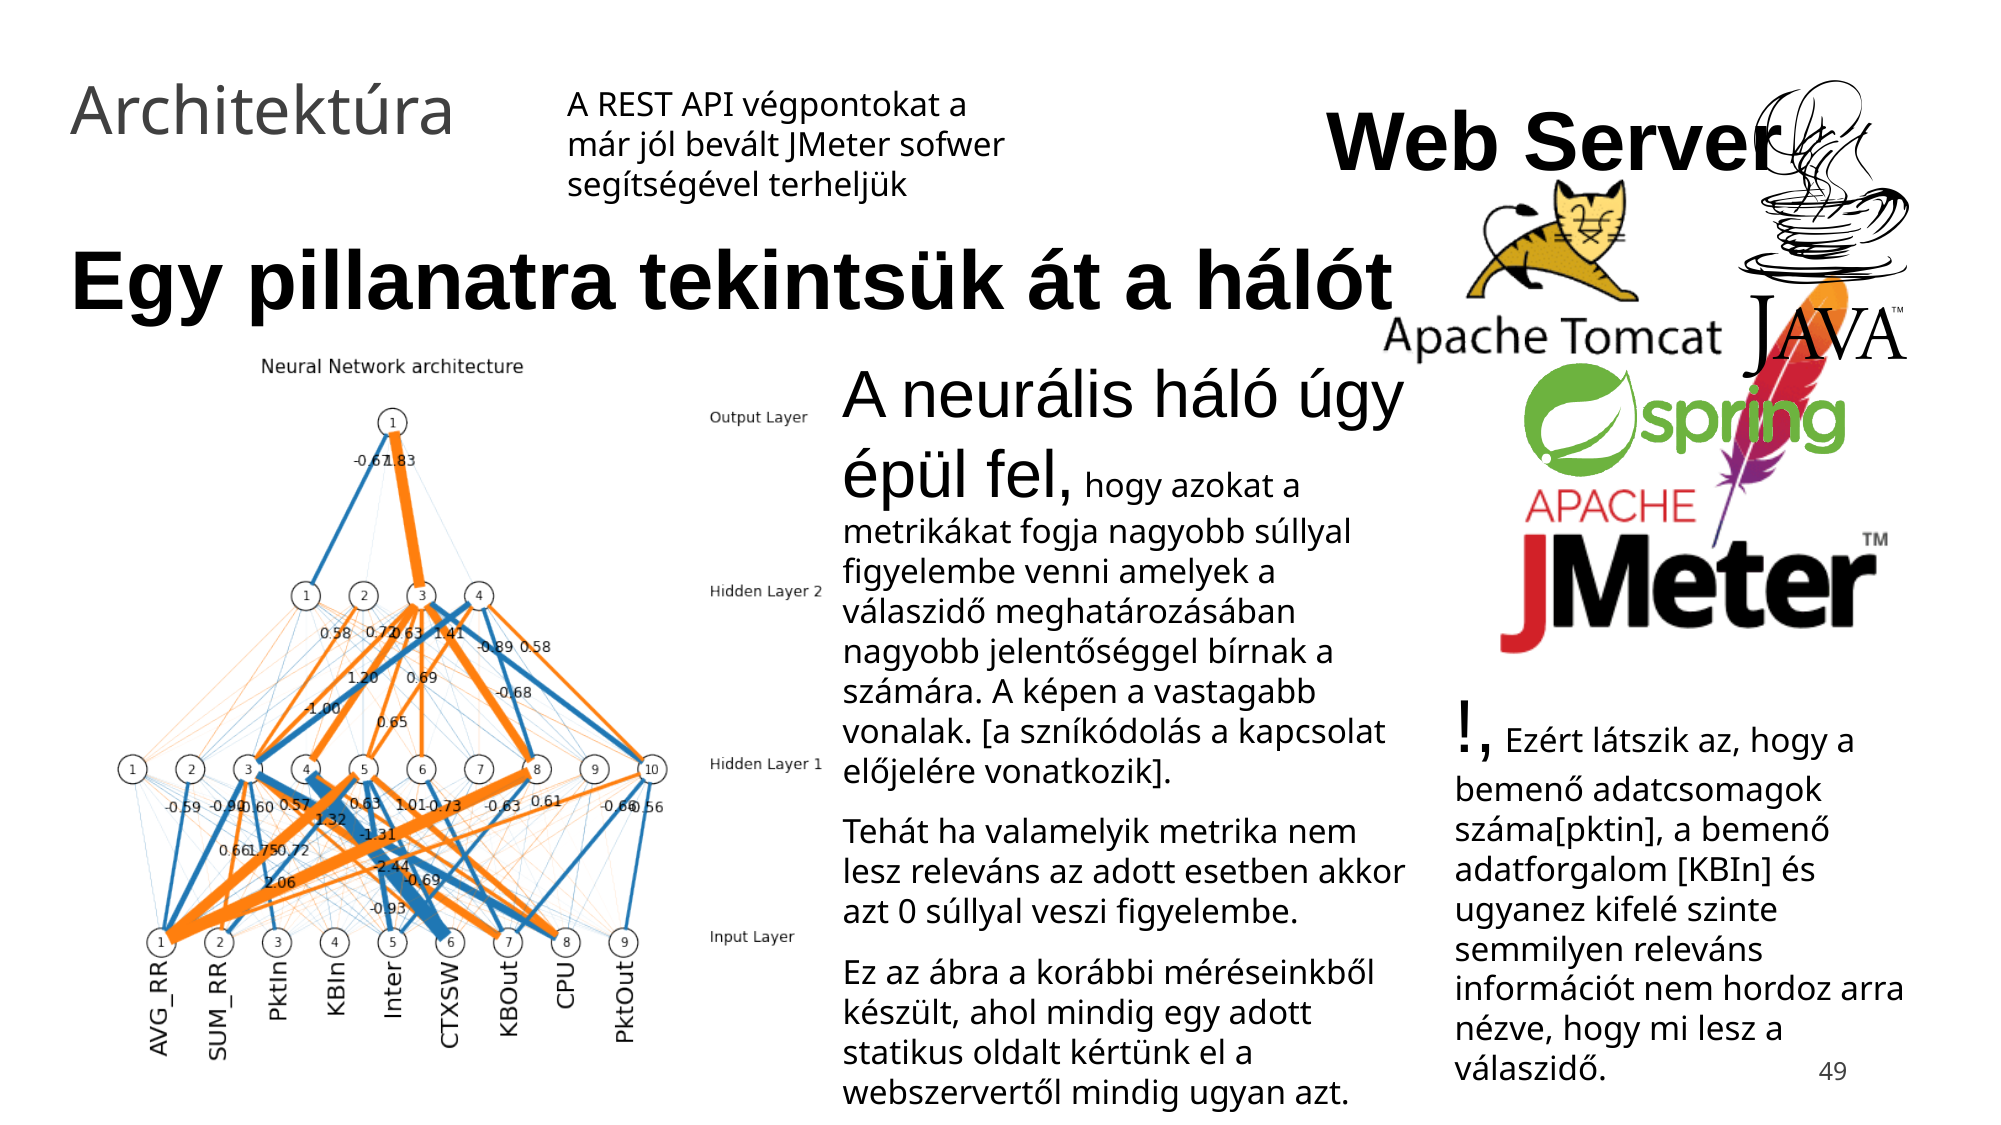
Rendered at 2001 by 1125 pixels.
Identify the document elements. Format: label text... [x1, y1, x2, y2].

picture [1301, 80, 1930, 723]
text_box Architektúra [70, 76, 1931, 209]
text_box !, Ezért látszik az, hogy a bemenő adatcsomagok száma[pktin], a bemenő adatforgalom [KBIn] és ugyanez kifelé szinte semmilyen releváns információt nem hordoz arra nézve, hogy mi lesz a válaszidő. [1454, 677, 1909, 1102]
slide_number 49 [1412, 1042, 1863, 1103]
text_box Egy pillanatra tekintsük át a hálót [70, 226, 1301, 358]
picture [82, 350, 832, 1068]
text_box A neurális háló úgy épül fel, hogy azokat a metrikákat fogja nagyobb súllyal figyelembe venni amelyek a válaszidő meghatározásában nagyobb jelentőséggel bírnak a számára. A képen a vastagabb vonalak. [a szníkódolás a kapcsolat előjelére vonatkozik]. Tehát ha valamelyik metrika nem lesz releváns az adott esetben akkor azt 0 súllyal veszi figyelembe. Ez az ábra a korábbi méréseinkből készült, ahol mindig egy adott statikus oldalt kértünk el a webszervertől mindig ugyan azt. [842, 358, 1413, 1042]
text_box Web Server [1246, 86, 1738, 226]
text_box A REST API végpontokat a már jól bevált JMeter sofwer segítségével terheljük [567, 83, 1030, 203]
